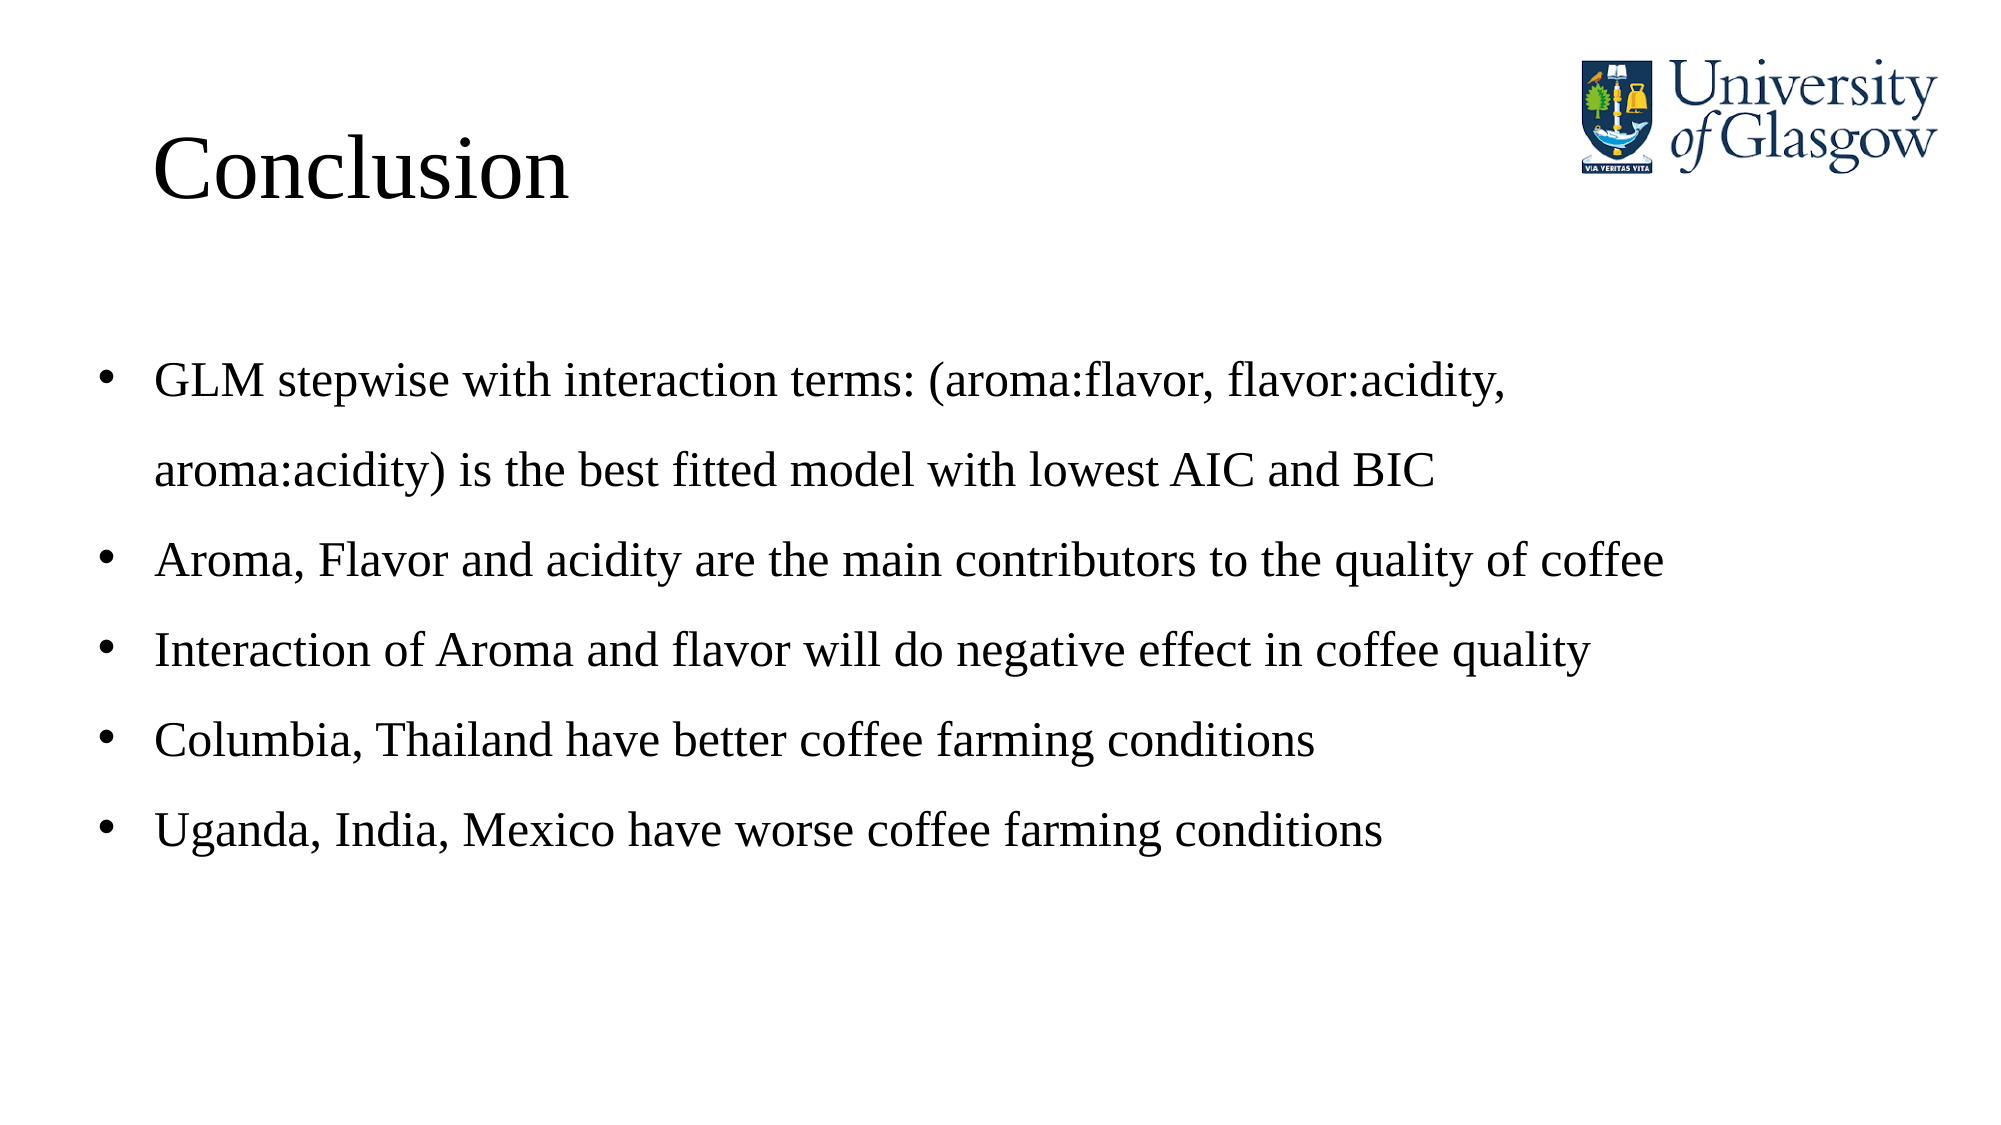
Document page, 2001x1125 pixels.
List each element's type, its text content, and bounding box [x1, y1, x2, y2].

text_box GLM stepwise with interaction terms: (aroma:flavor, flavor:acidity, aroma:acidity) is the best fitted model with lowest AIC and BIC Aroma, Flavor and acidity are the main contributors to the quality of coffee Interaction of Aroma and flavor will do negative effect in coffee quality Columbia, Thailand have better coffee farming conditions Uganda, India, Mexico have worse coffee farming conditions [83, 308, 1779, 909]
picture [1580, 59, 1938, 174]
title Conclusion [137, 59, 1863, 278]
